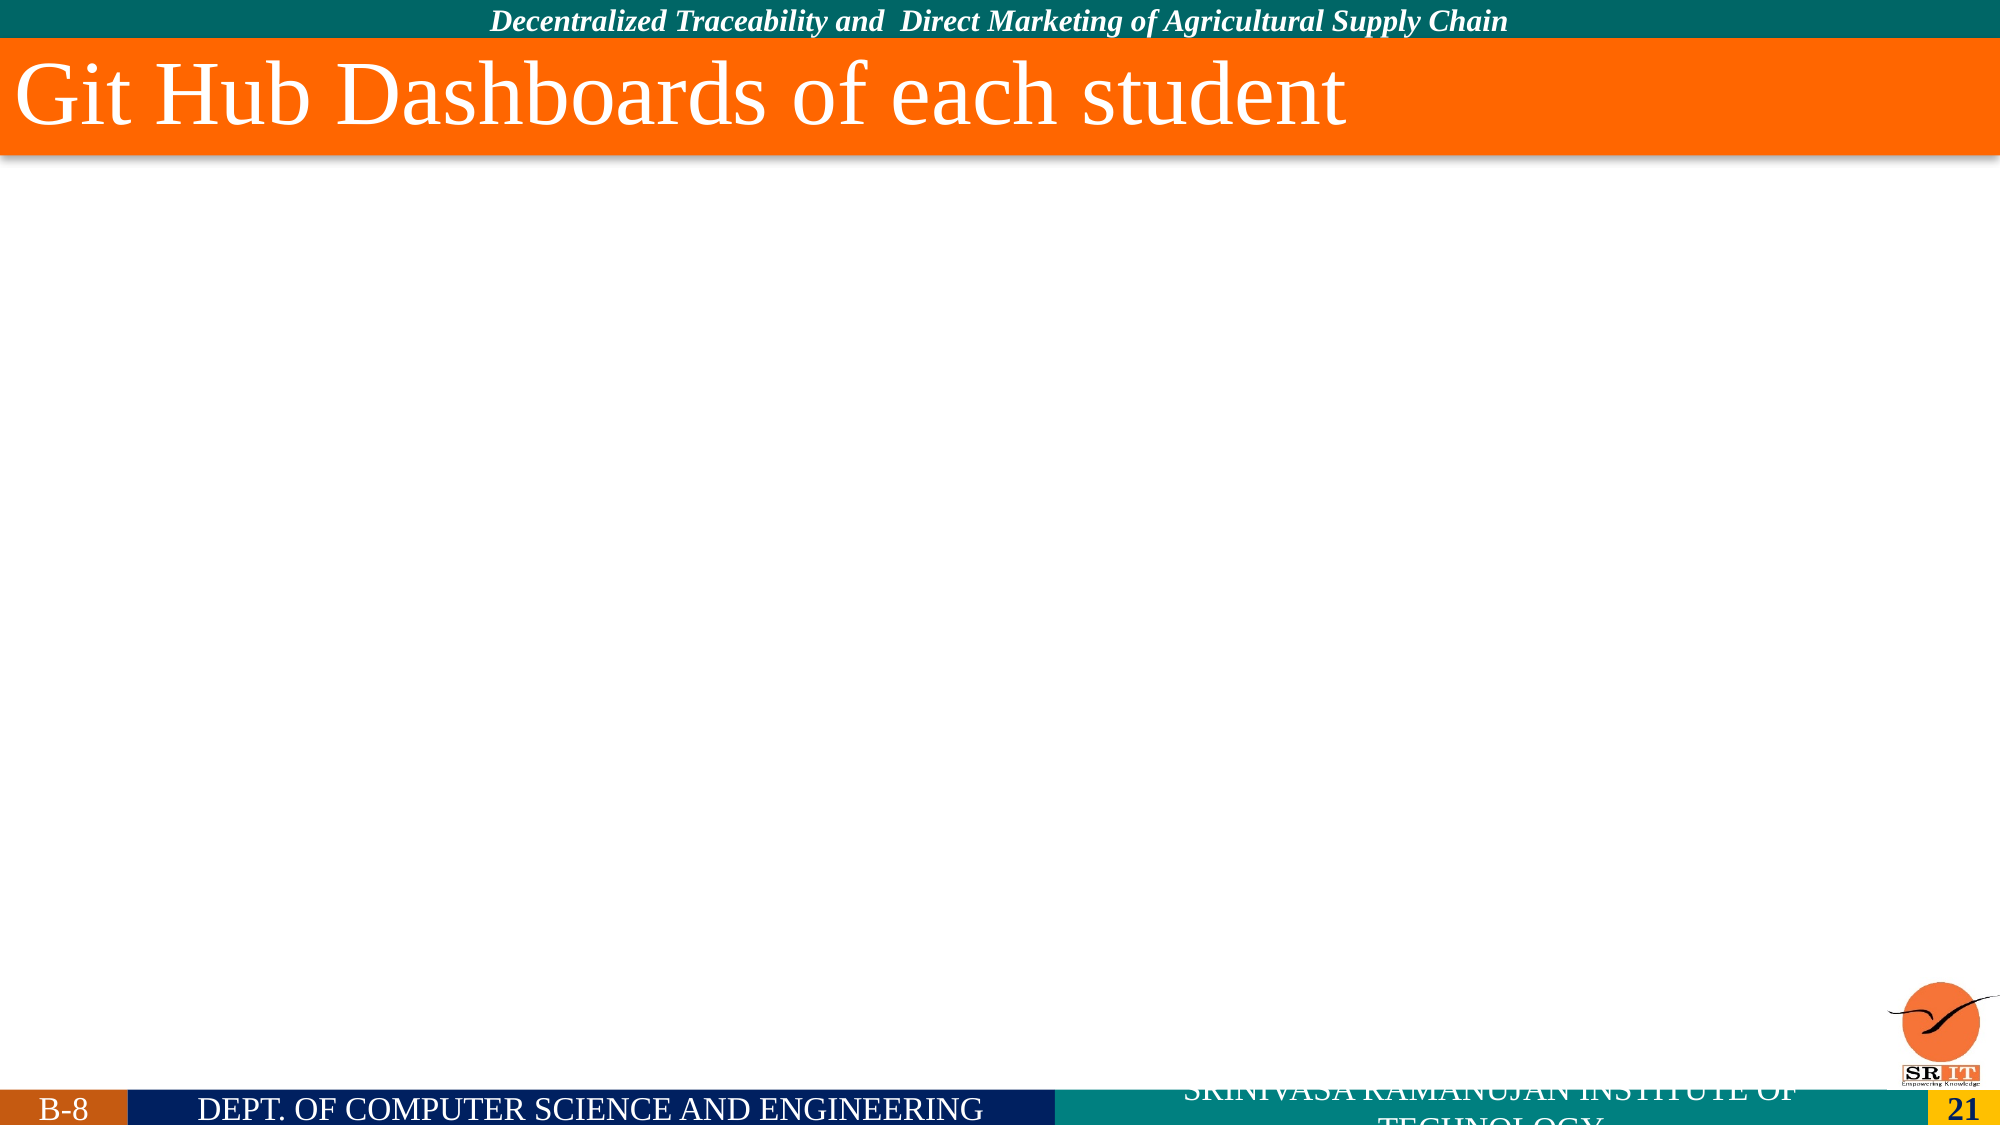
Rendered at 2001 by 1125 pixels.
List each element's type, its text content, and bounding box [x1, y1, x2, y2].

title Git Hub Dashboards of each student [0, 38, 2000, 156]
picture [1887, 977, 2000, 1090]
